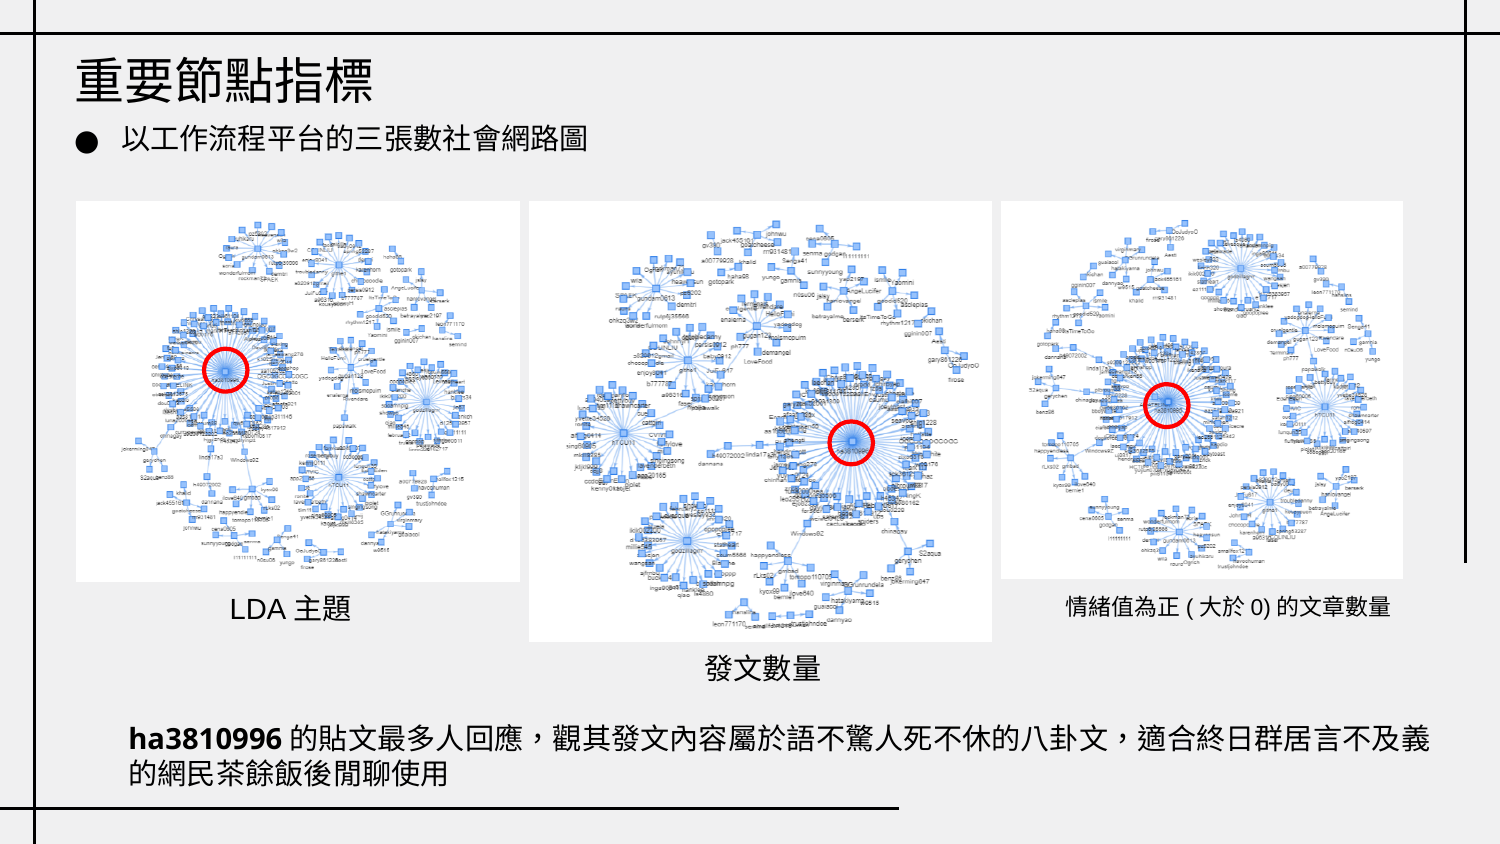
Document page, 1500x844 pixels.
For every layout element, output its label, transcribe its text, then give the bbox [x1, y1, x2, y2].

text_box ha3810996的貼文最多人回應，觀其發文內容屬於語不驚人死不休的八卦文，適合終日群居言不及義的網民茶餘飯後閒聊使用 [54, 713, 1468, 799]
picture [529, 201, 992, 642]
text_box 重要節點指標 [59, 42, 823, 118]
text_box LDA主題 [155, 591, 383, 633]
picture [1001, 201, 1404, 579]
picture [76, 201, 520, 582]
text_box 情緒值為正(大於0)的文章數量 [996, 584, 1414, 627]
text_box 發文數量 [630, 650, 858, 694]
text_box 以工作流程平台的三張數社會網路圖 [59, 118, 775, 163]
